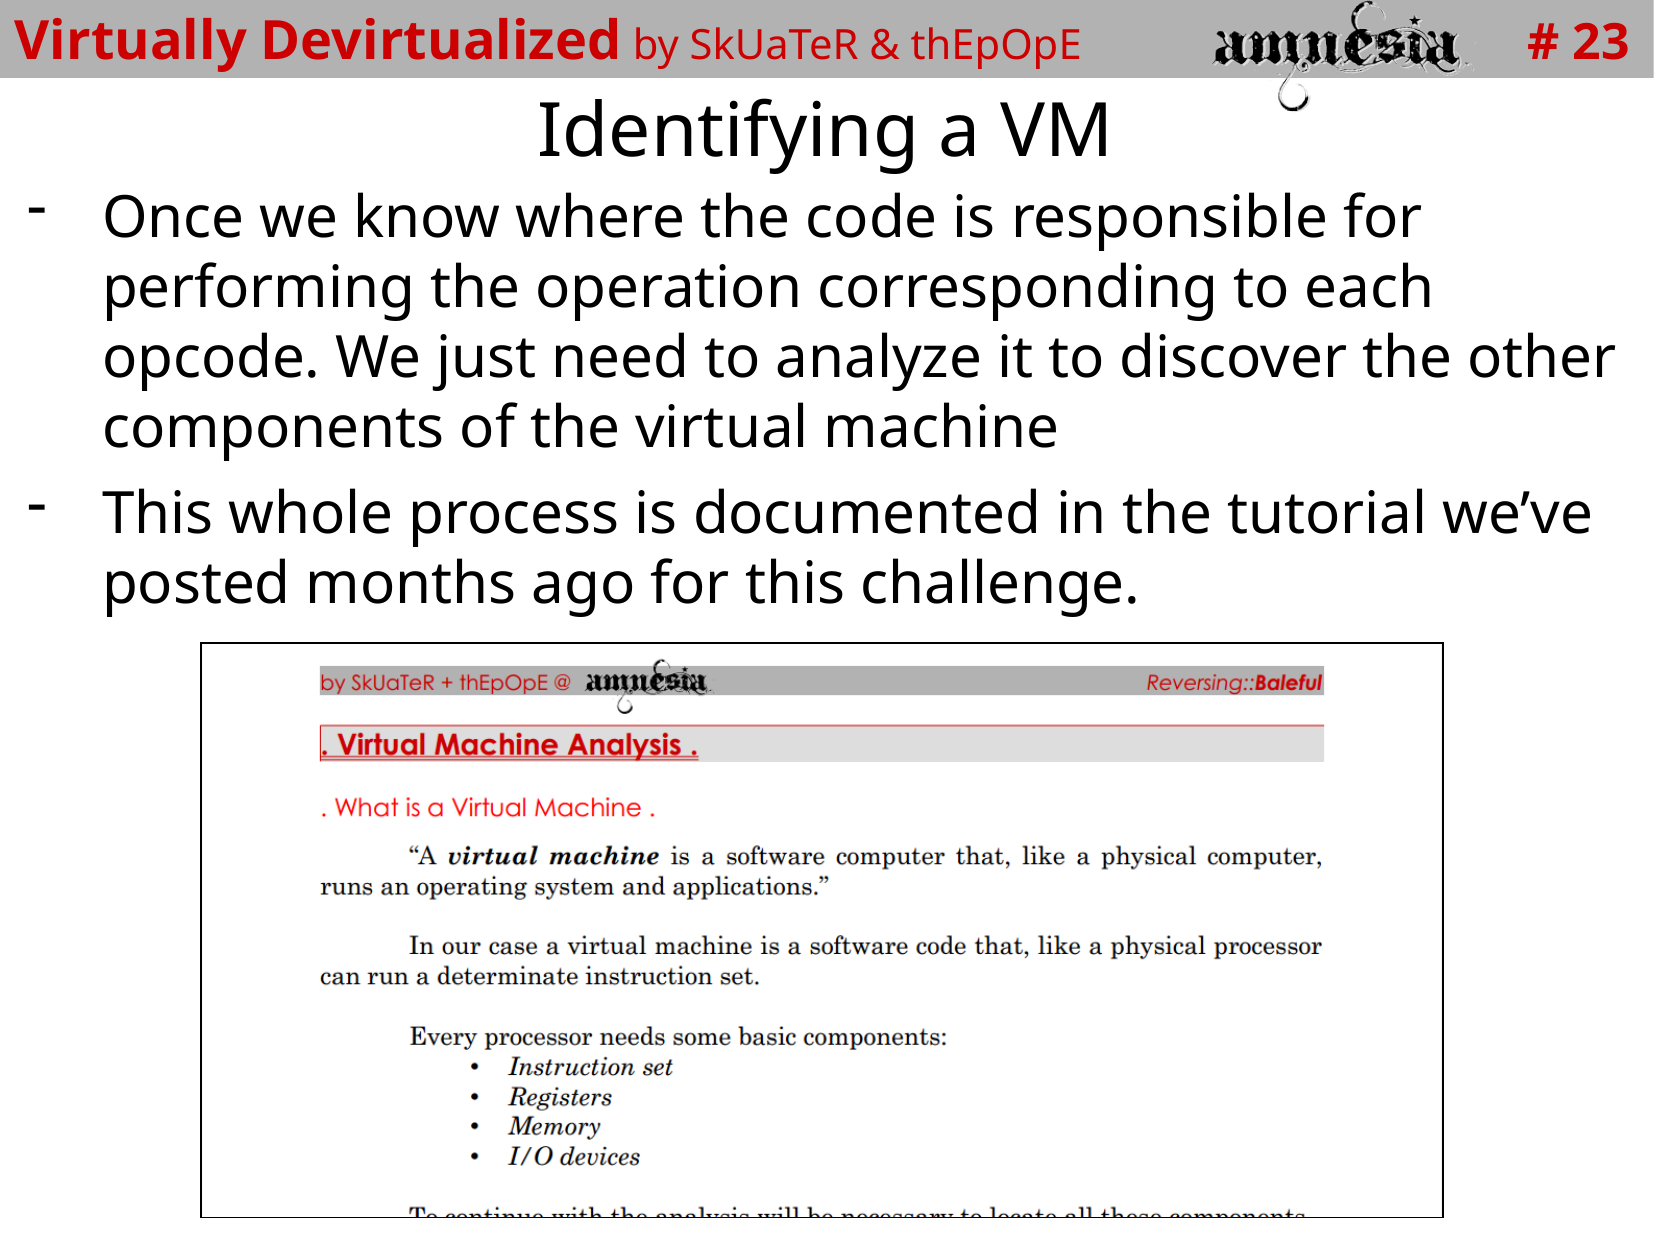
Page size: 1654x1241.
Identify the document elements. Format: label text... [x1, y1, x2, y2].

text_box Once we know where the code is responsible for performing the operation corresponding to each opcode. We just need to analyze it to discover the other components of the virtual machine This whole process is documented in the tutorial we’ve posted months ago for this challenge. [11, 188, 1642, 597]
text_box [1474, 0, 1654, 78]
text_box Virtually Devirtualized by SkUaTeR & thEpOpE [0, 0, 1211, 80]
picture [201, 643, 1443, 1217]
picture [1211, 0, 1474, 111]
text_box Identifying a VM [3, 64, 1648, 188]
text_box # 23 [1474, 1, 1645, 84]
